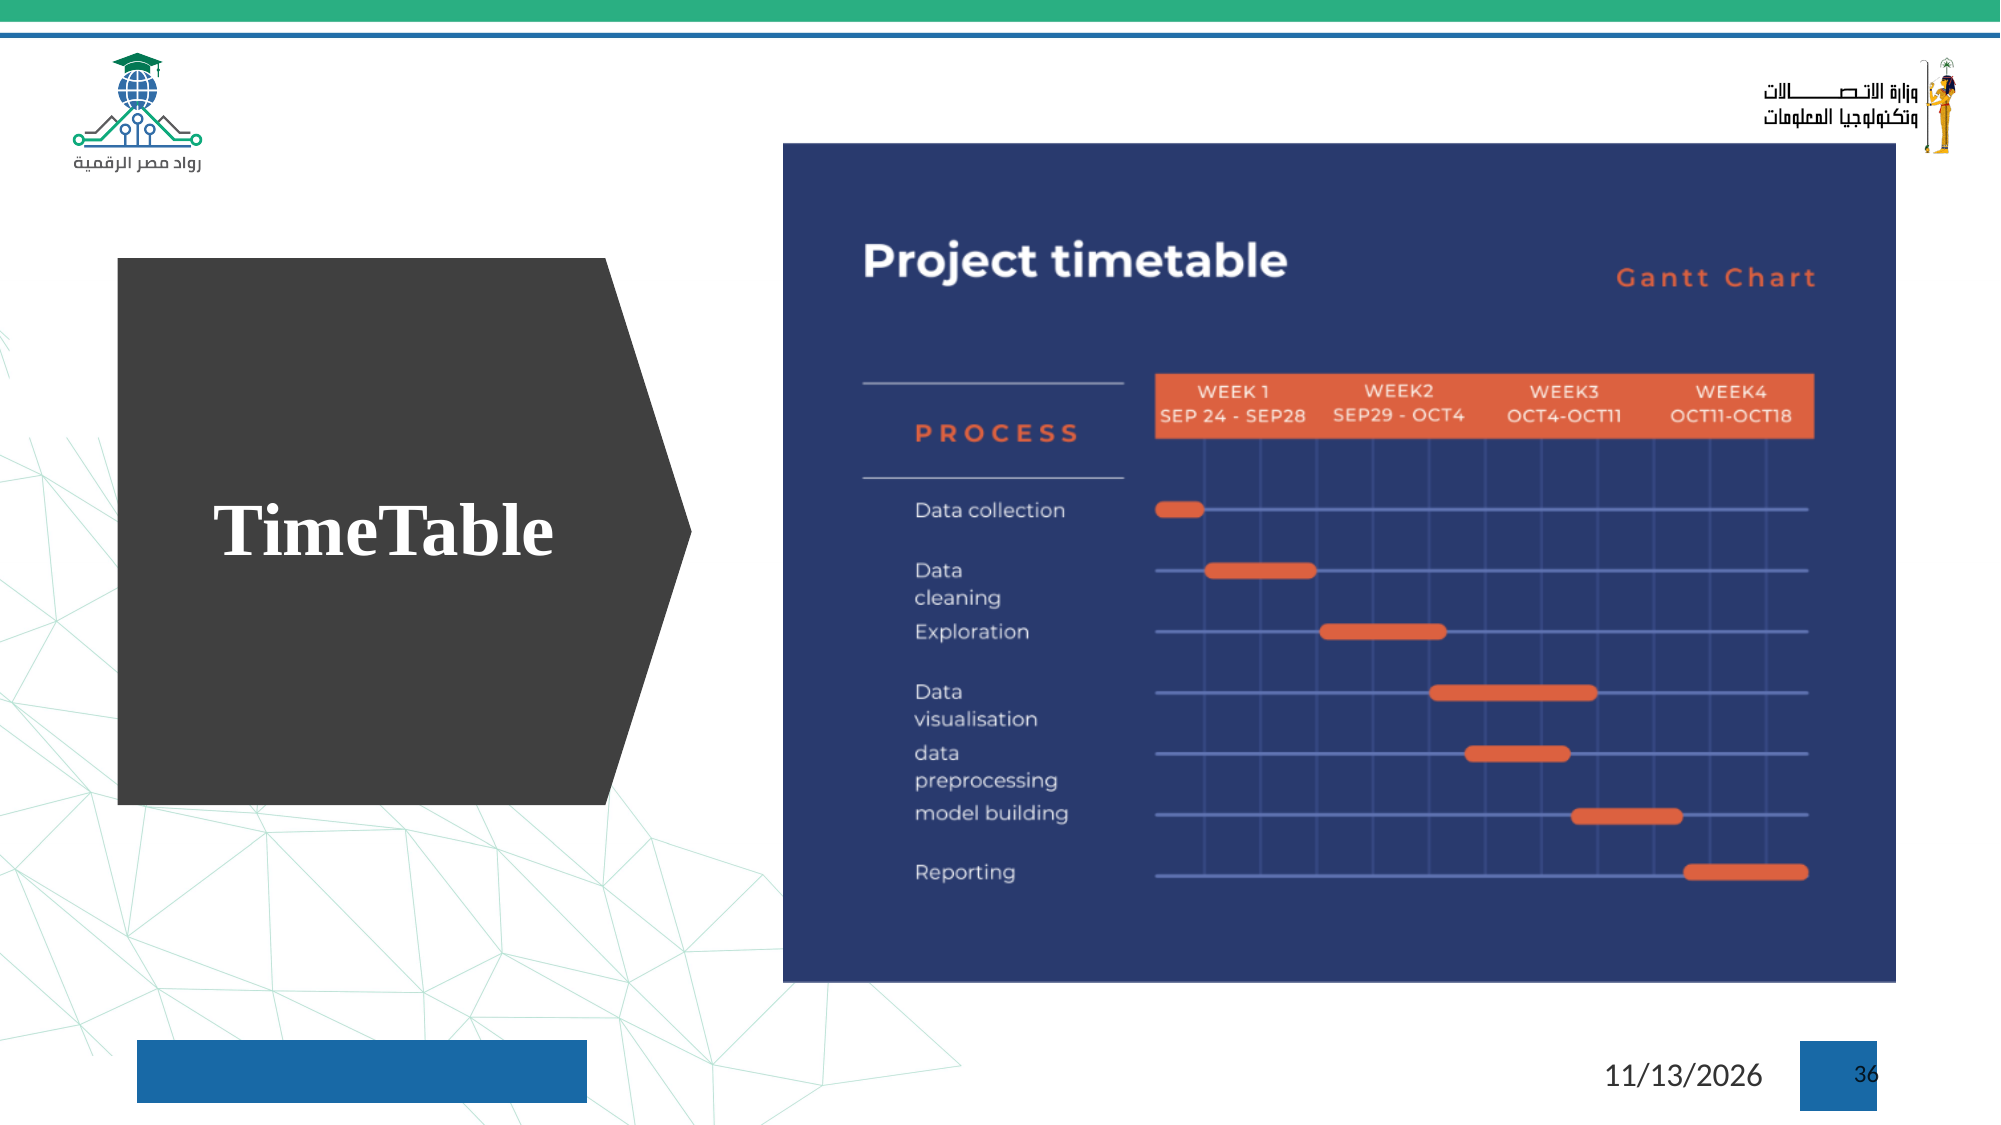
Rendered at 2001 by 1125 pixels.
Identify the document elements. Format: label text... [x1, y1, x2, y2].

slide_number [1450, 1042, 1779, 1103]
slide_number 36 [1810, 1042, 1895, 1103]
text_box [116, 257, 693, 807]
title TimeTable [168, 322, 601, 741]
picture [0, 0, 2000, 1125]
